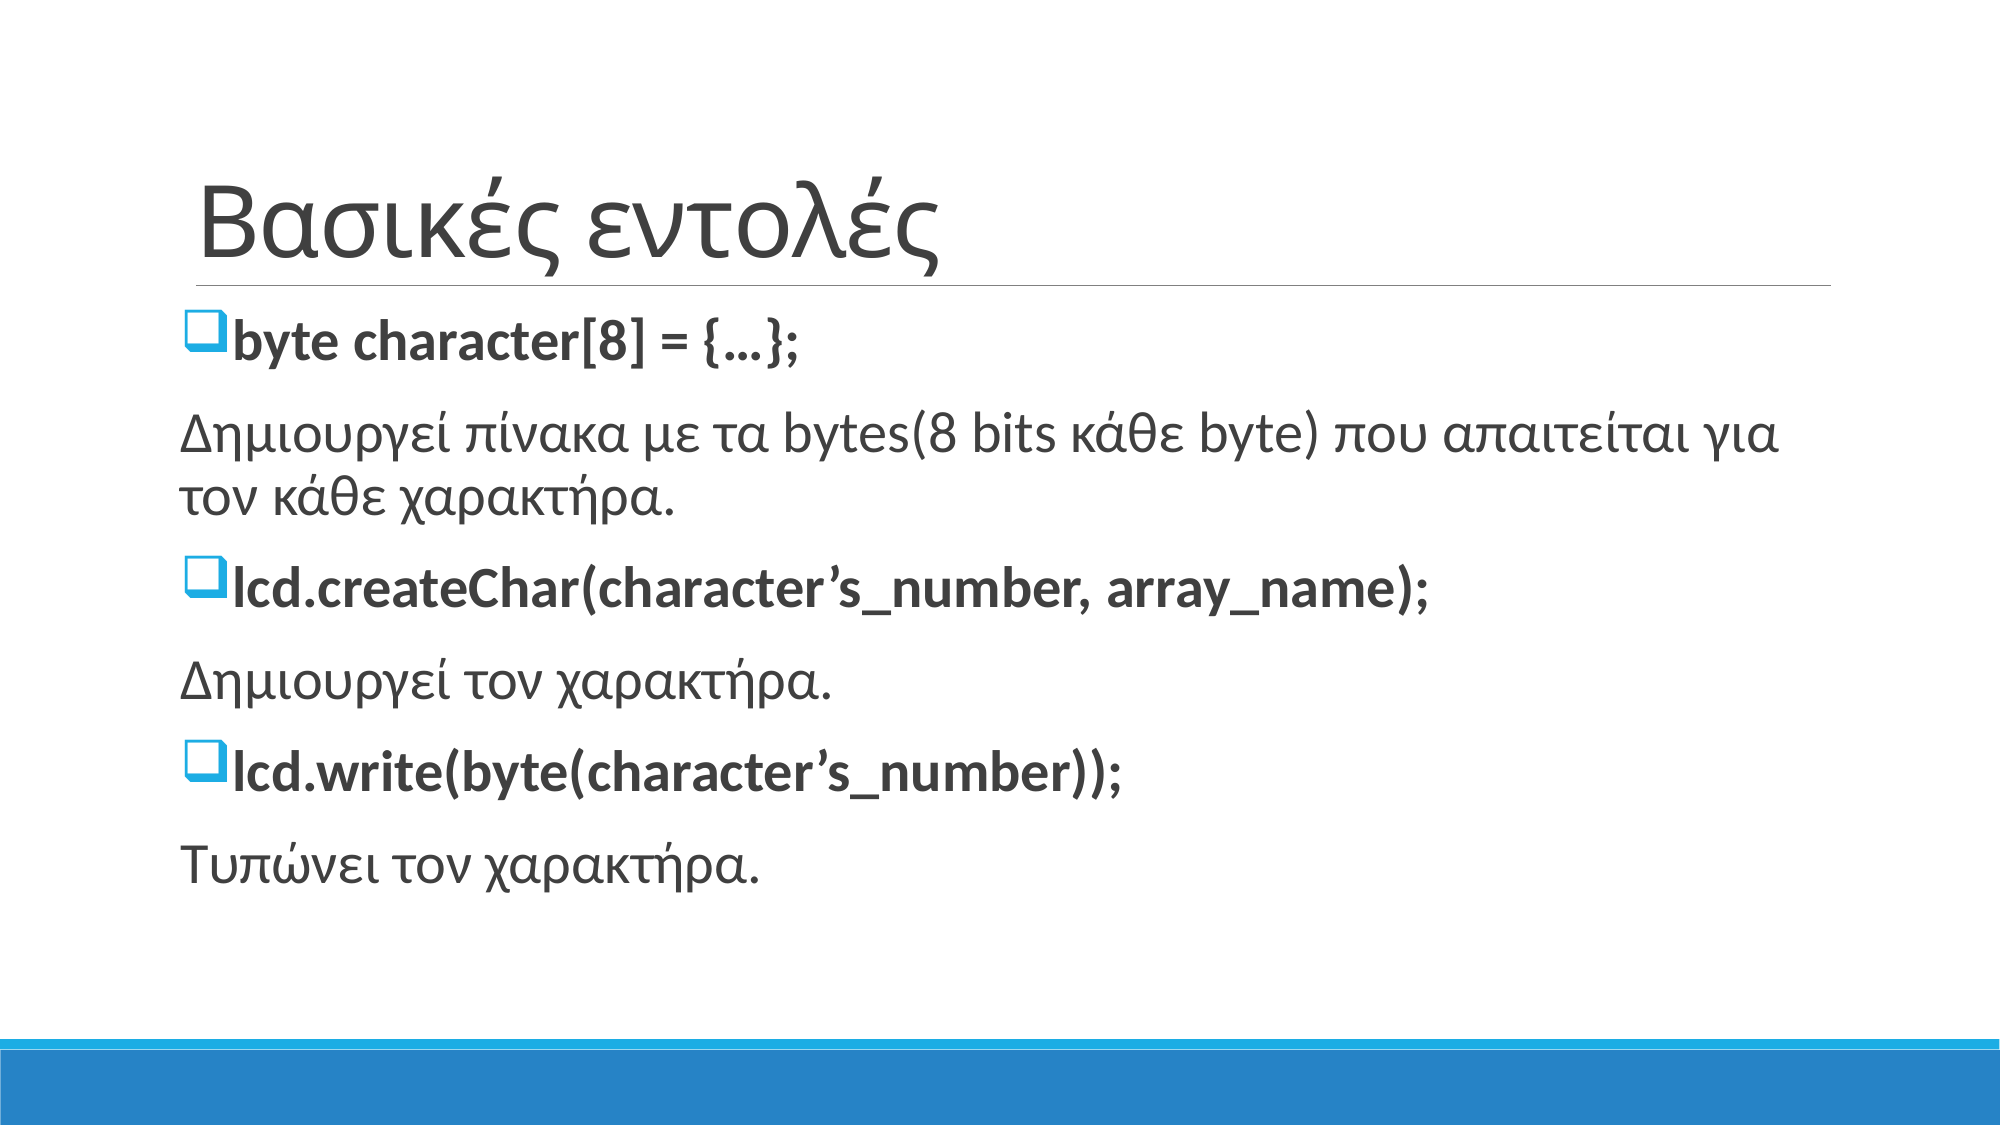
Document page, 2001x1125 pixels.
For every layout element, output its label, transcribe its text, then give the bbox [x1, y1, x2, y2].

list byte character[8] = {…}; Δημιουργεί πίνακα με τα bytes(8 bits κάθε byte) που απαιτείται για τον κάθε χαρακτήρα. lcd.createChar(character’s_number, array_name); Δημιουργεί τον χαρακτήρα. lcd.write(byte(character’s_number)); Τυπώνει τον χαρακτήρα. [180, 302, 1830, 963]
title Βασικές εντολές [180, 47, 1830, 285]
